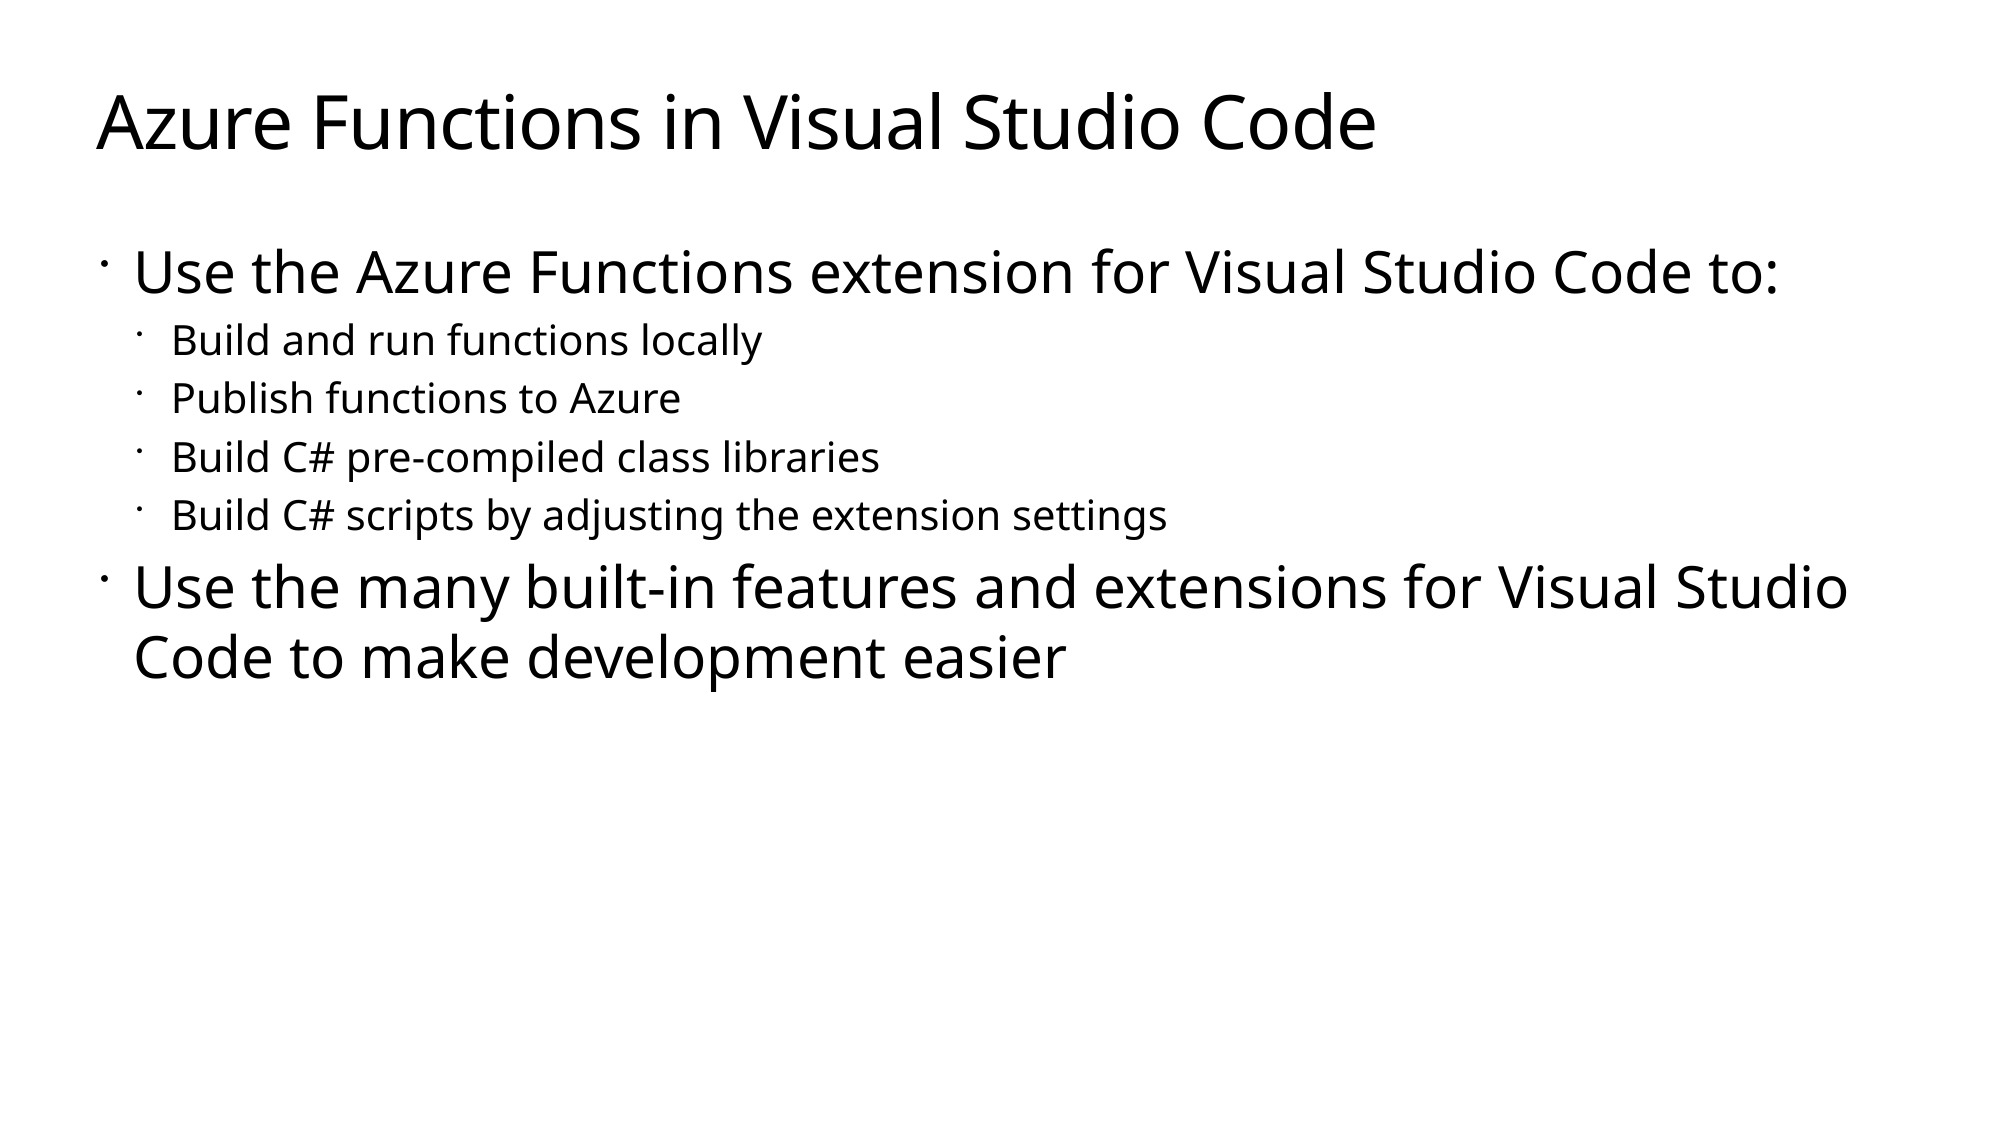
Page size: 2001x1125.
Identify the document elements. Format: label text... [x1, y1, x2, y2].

title Azure Functions in Visual Studio Code [96, 75, 1904, 166]
list Use the Azure Functions extension for Visual Studio Code to: Build and run functions locally Publish functions to Azure Build C# pre-compiled class libraries Build C# scripts by adjusting the extension settings Use the many built-in features and extensions for Visual Studio Code to make development easier [95, 235, 1904, 704]
